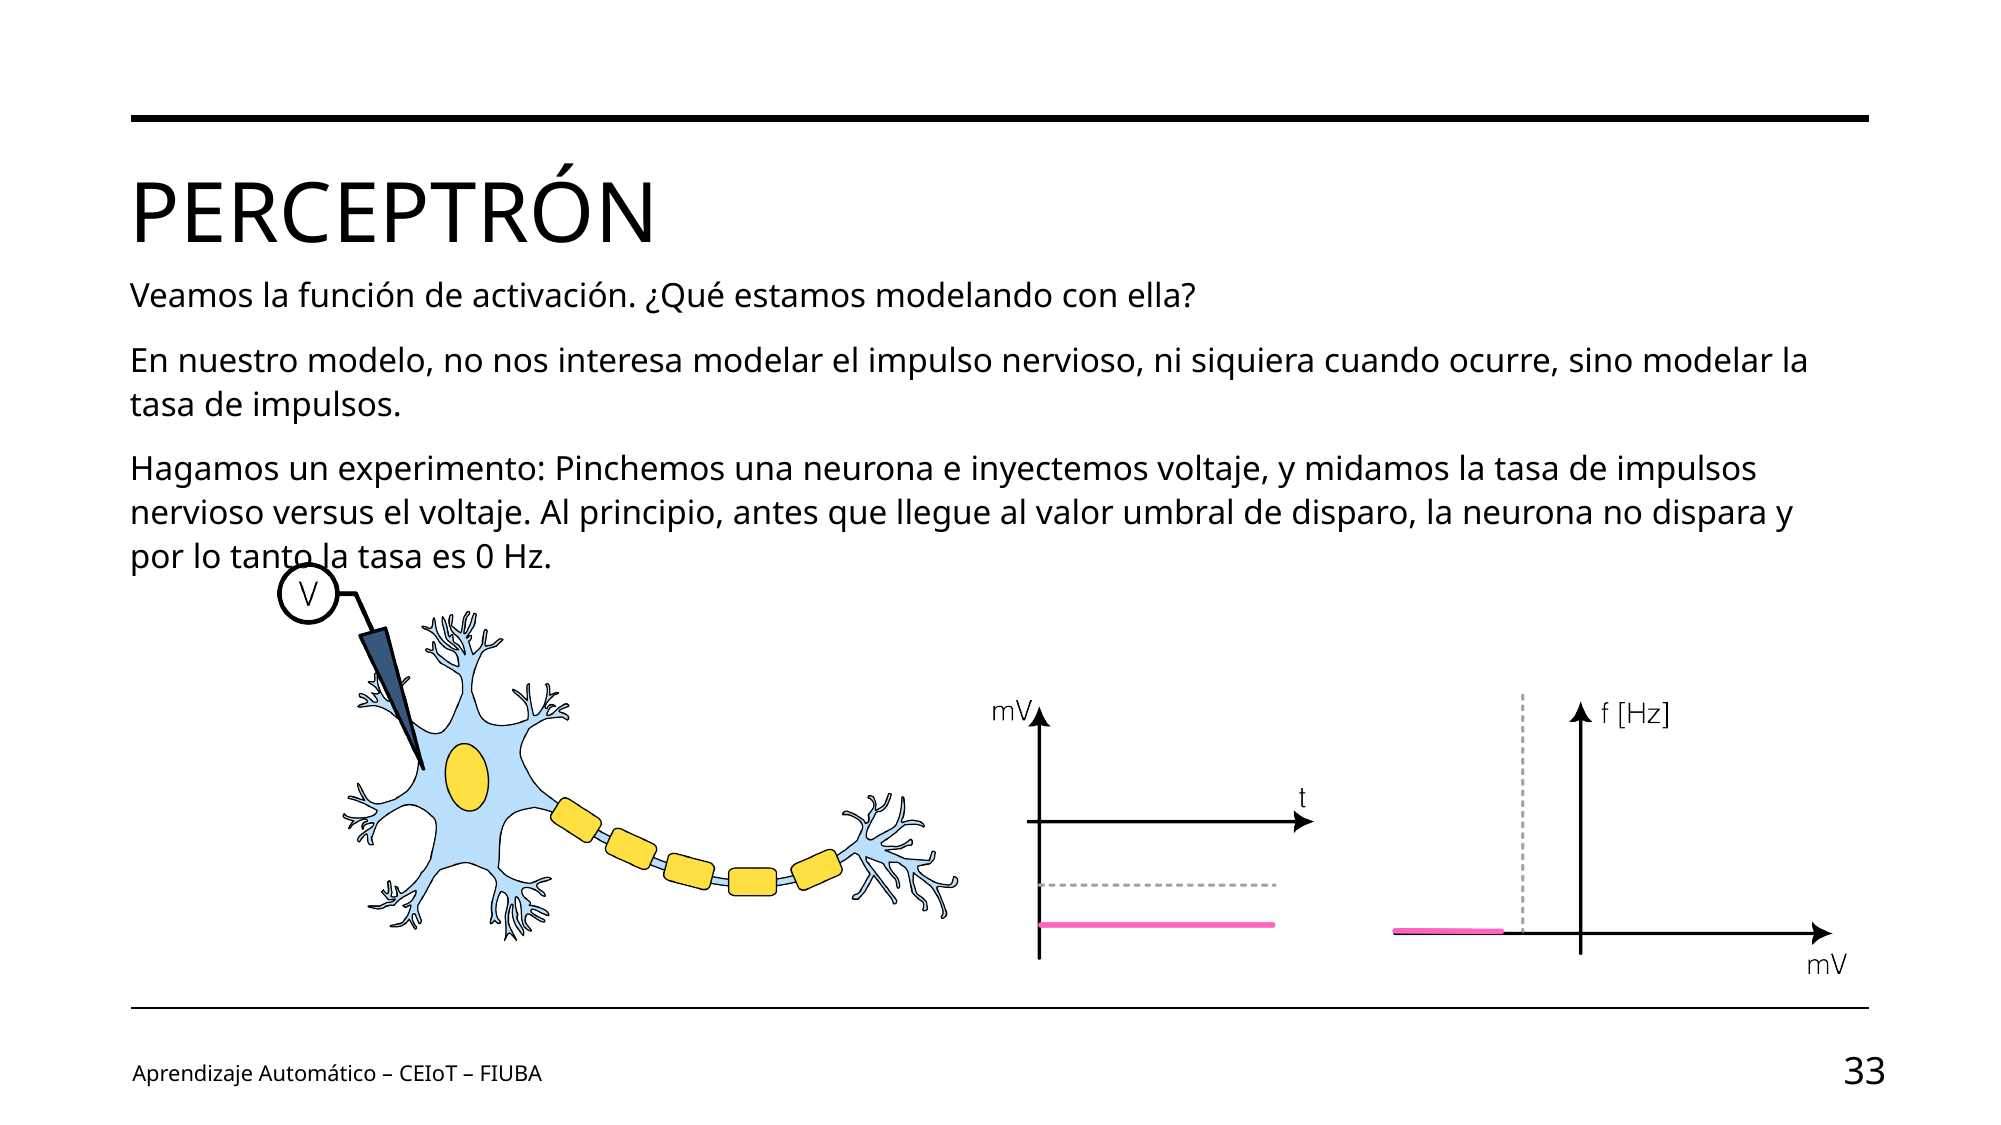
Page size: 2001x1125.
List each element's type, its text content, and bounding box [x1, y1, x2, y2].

footer Aprendizaje Automático – CEIoT – FIUBA [117, 1042, 862, 1103]
slide_number 33 [1791, 1042, 1902, 1103]
title Perceptrón [114, 151, 1869, 262]
list Veamos la función de activación. ¿Qué estamos modelando con ella? En nuestro modelo, no nos interesa modelar el impulso nervioso, ni siquiera cuando ocurre, sino modelar la tasa de impulsos. Hagamos un experimento: Pinchemos una neurona e inyectemos voltaje, y midamos la tasa de impulsos nervioso versus el voltaje. Al principio, antes que llegue al valor umbral de disparo, la neurona no dispara y por lo tanto la tasa es 0 Hz. [114, 262, 1869, 990]
picture [277, 562, 1847, 974]
